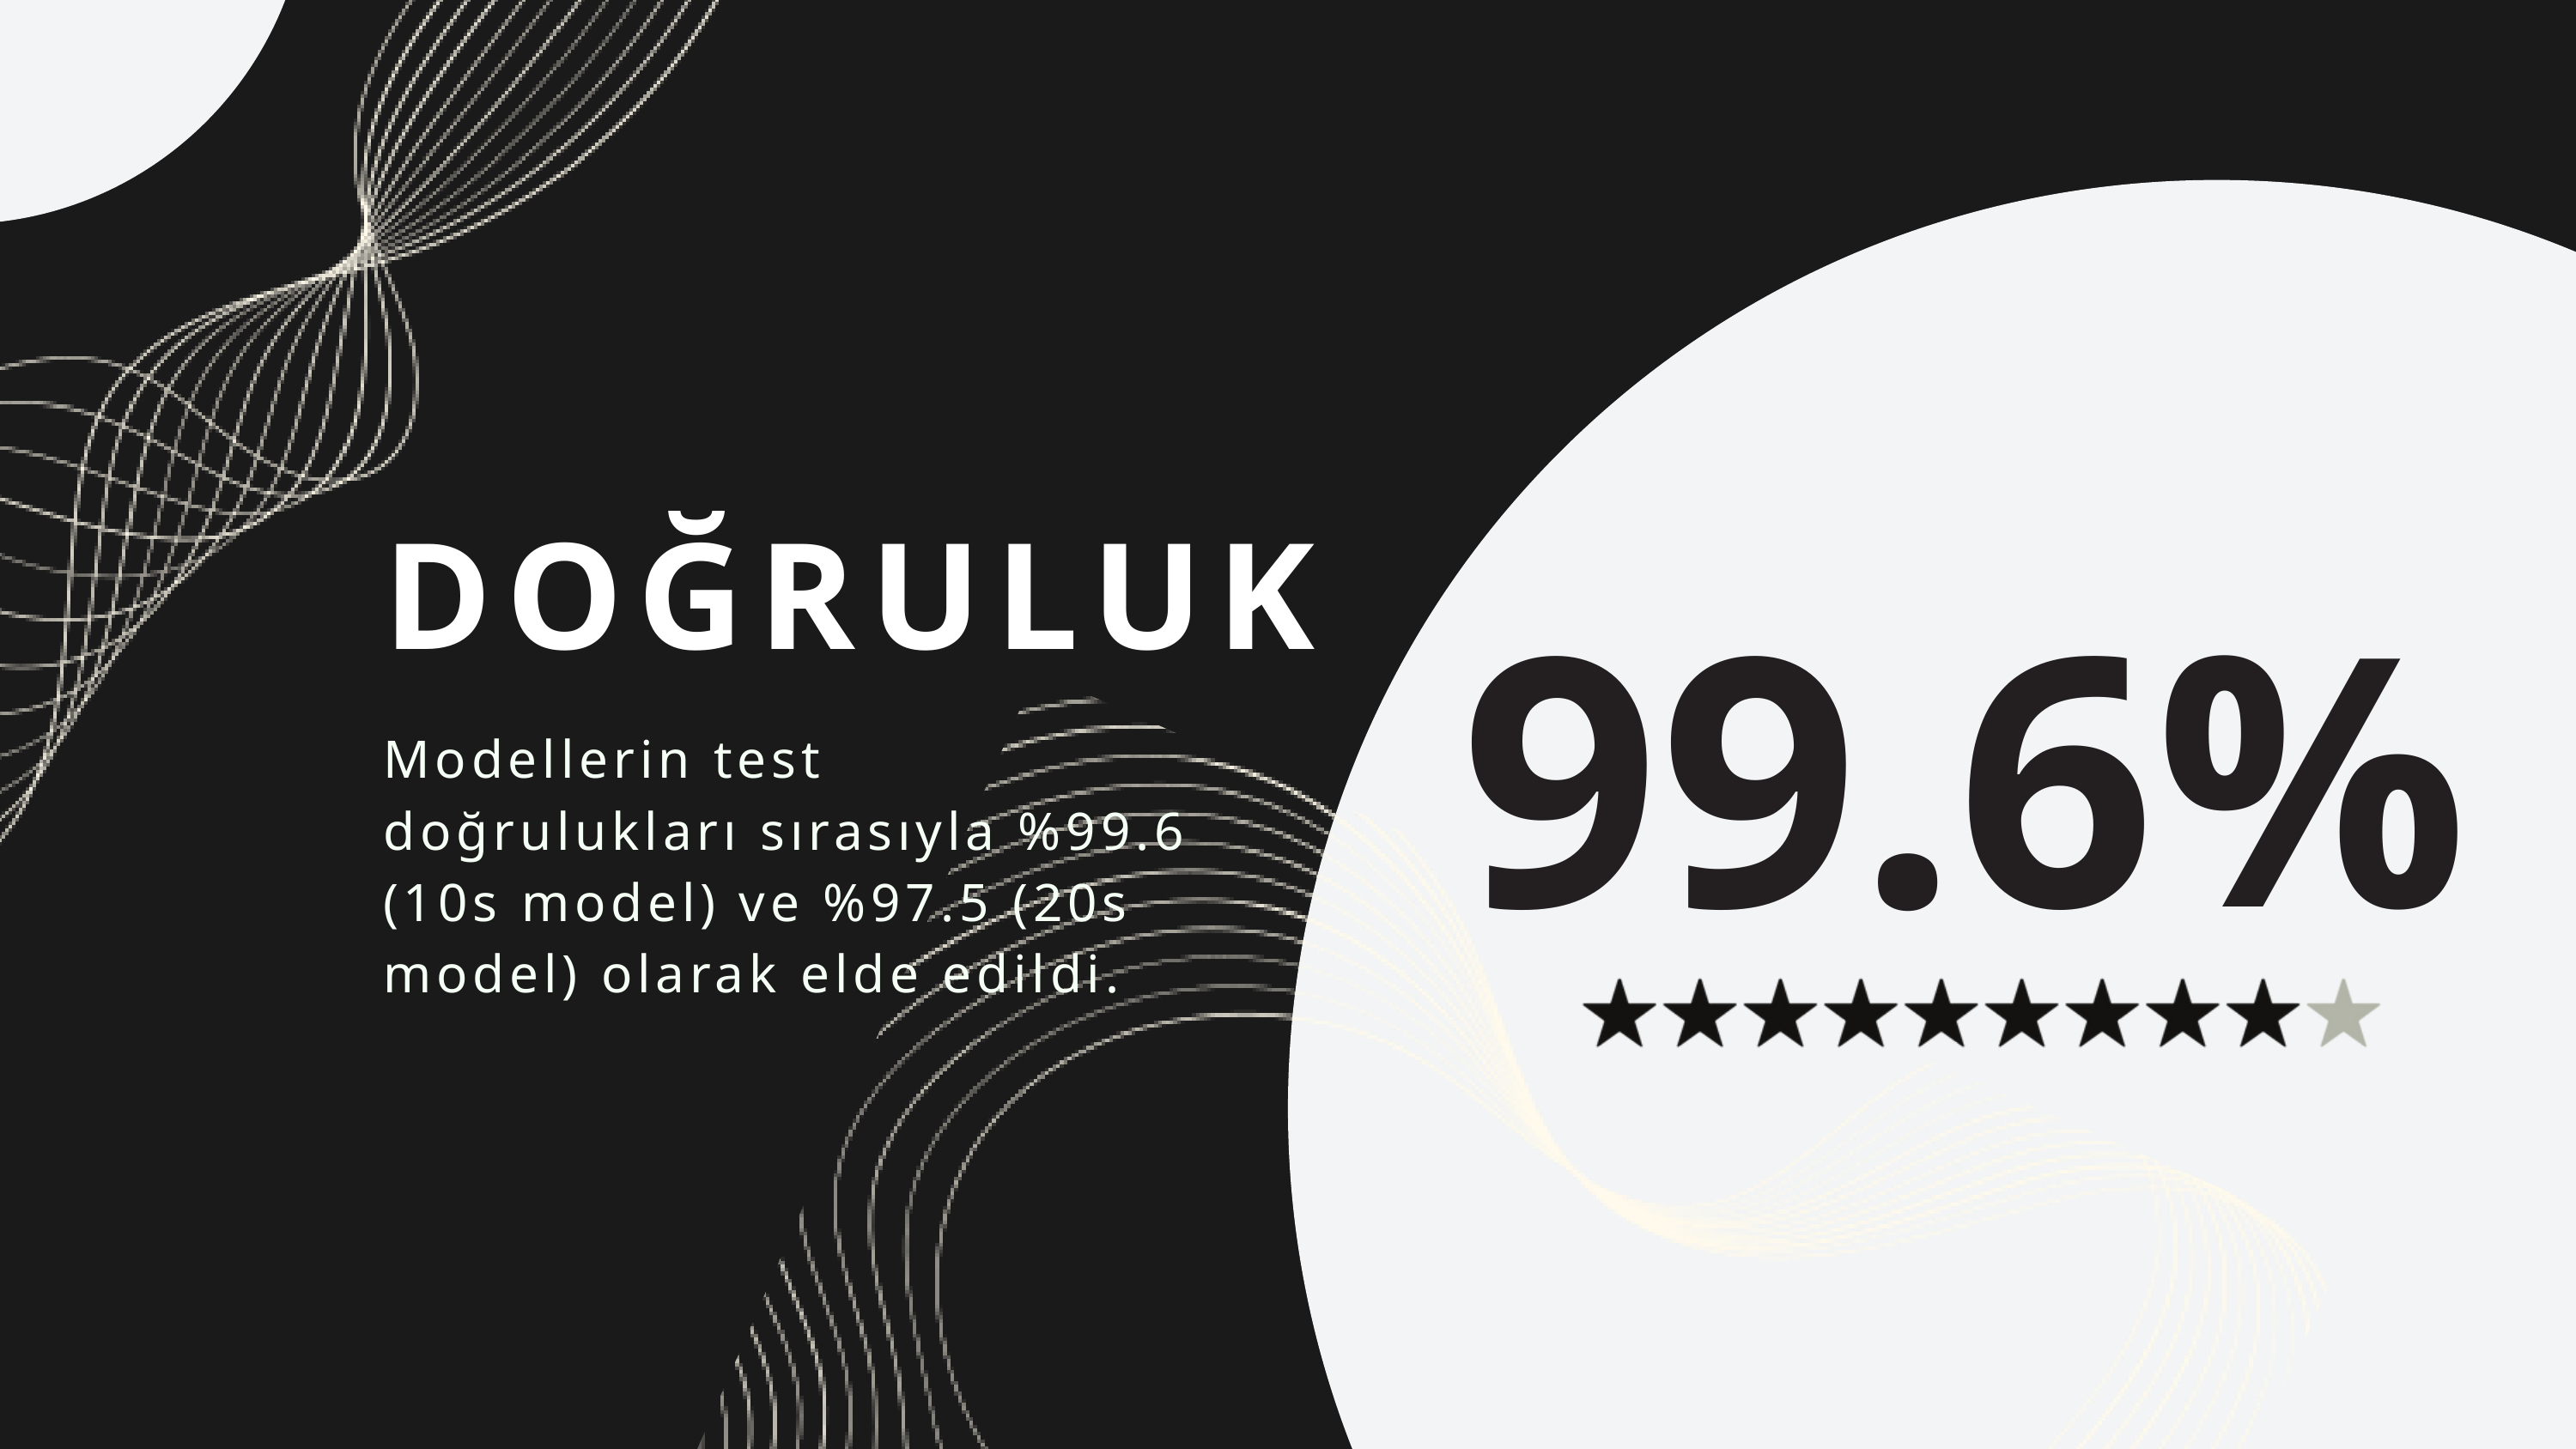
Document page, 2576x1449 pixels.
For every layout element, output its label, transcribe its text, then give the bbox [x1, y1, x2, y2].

text_box [1017, 679, 1139, 717]
text_box [0, 0, 771, 908]
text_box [0, 0, 309, 225]
text_box DOĞRULUK [383, 475, 1281, 679]
text_box Modellerin test doğrulukları sırasıyla %99.6 (10s model) ve %97.5 (20s model) olarak elde edildi. [383, 717, 1193, 1003]
picture [1503, 899, 2460, 1127]
text_box [697, 740, 1281, 1449]
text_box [1287, 179, 2576, 1449]
